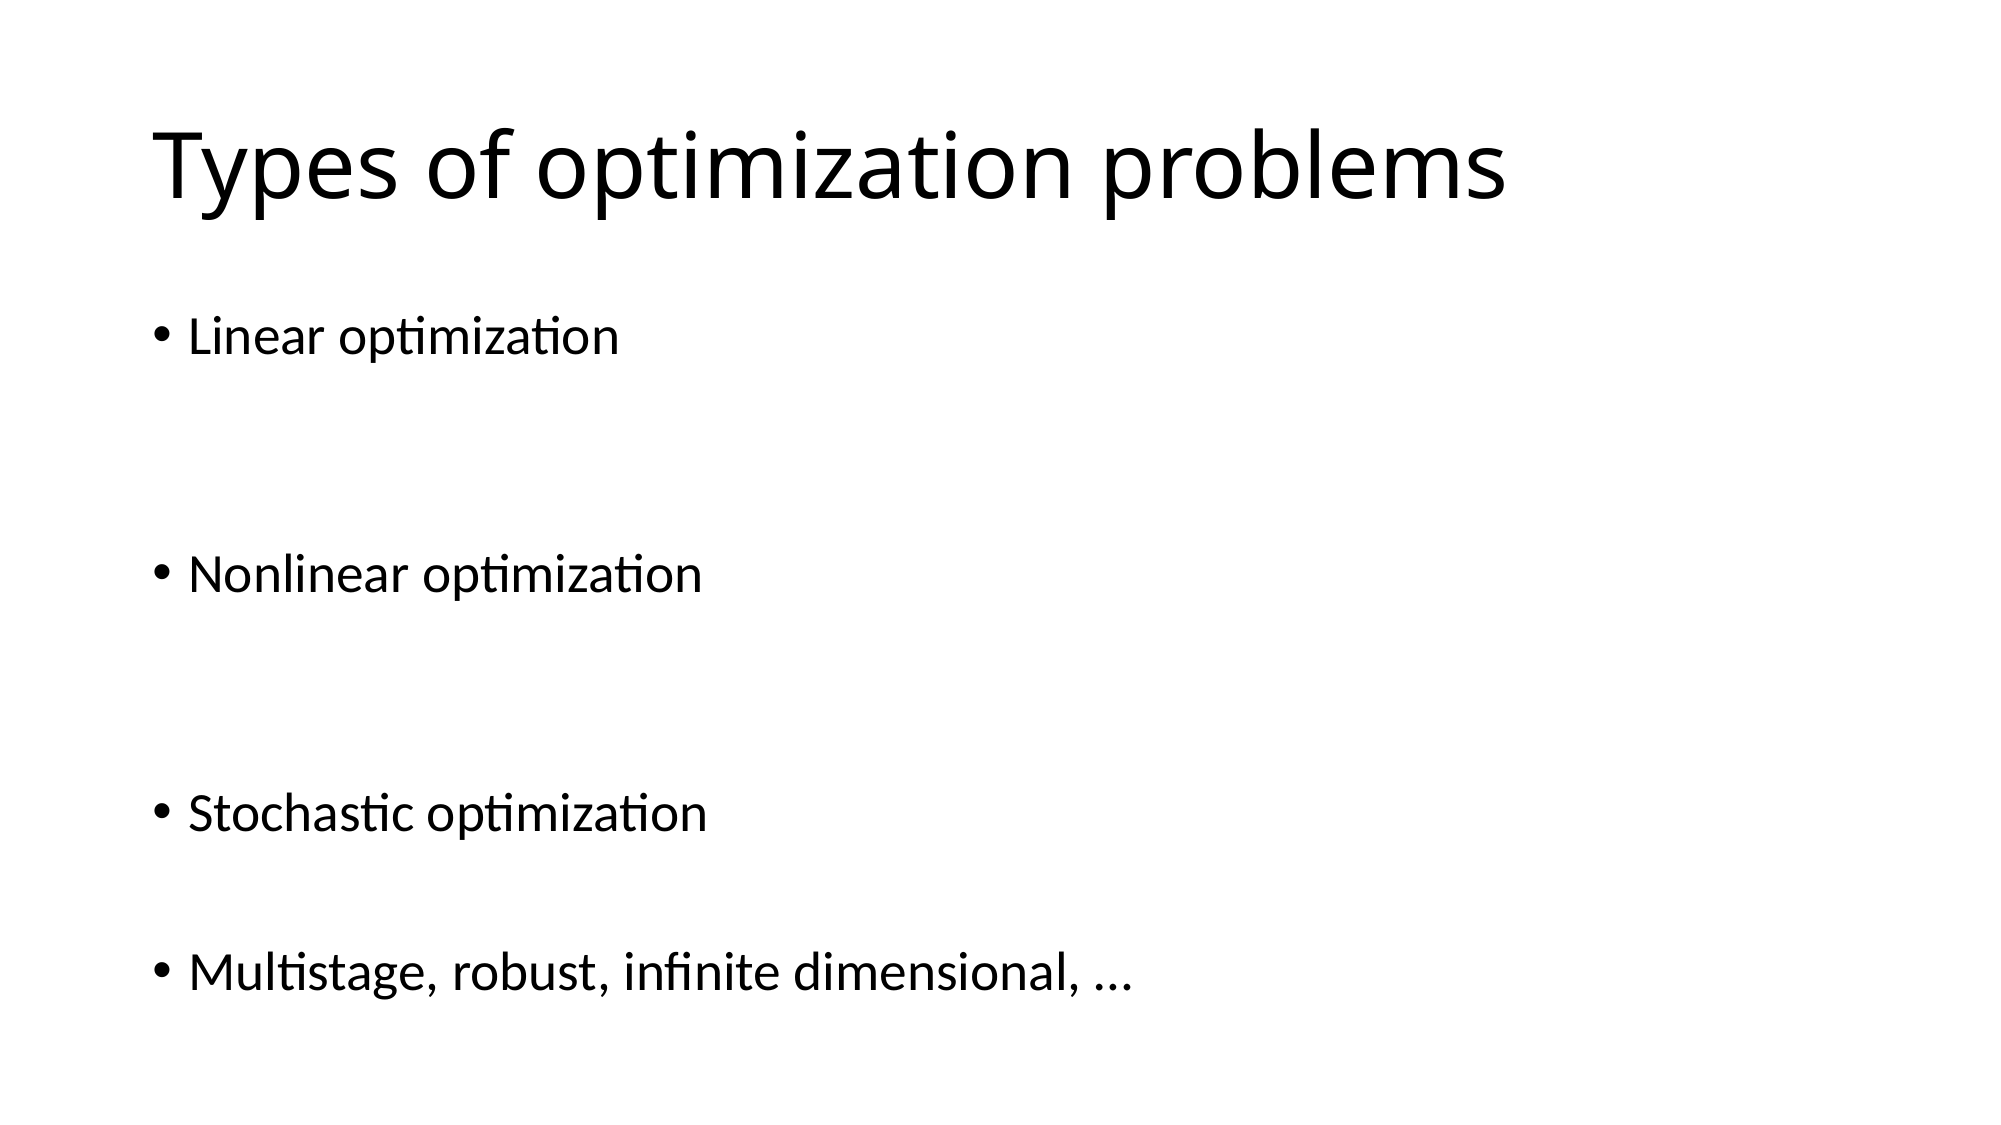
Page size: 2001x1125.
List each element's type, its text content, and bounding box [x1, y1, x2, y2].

title Types of optimization problems [137, 59, 1863, 278]
